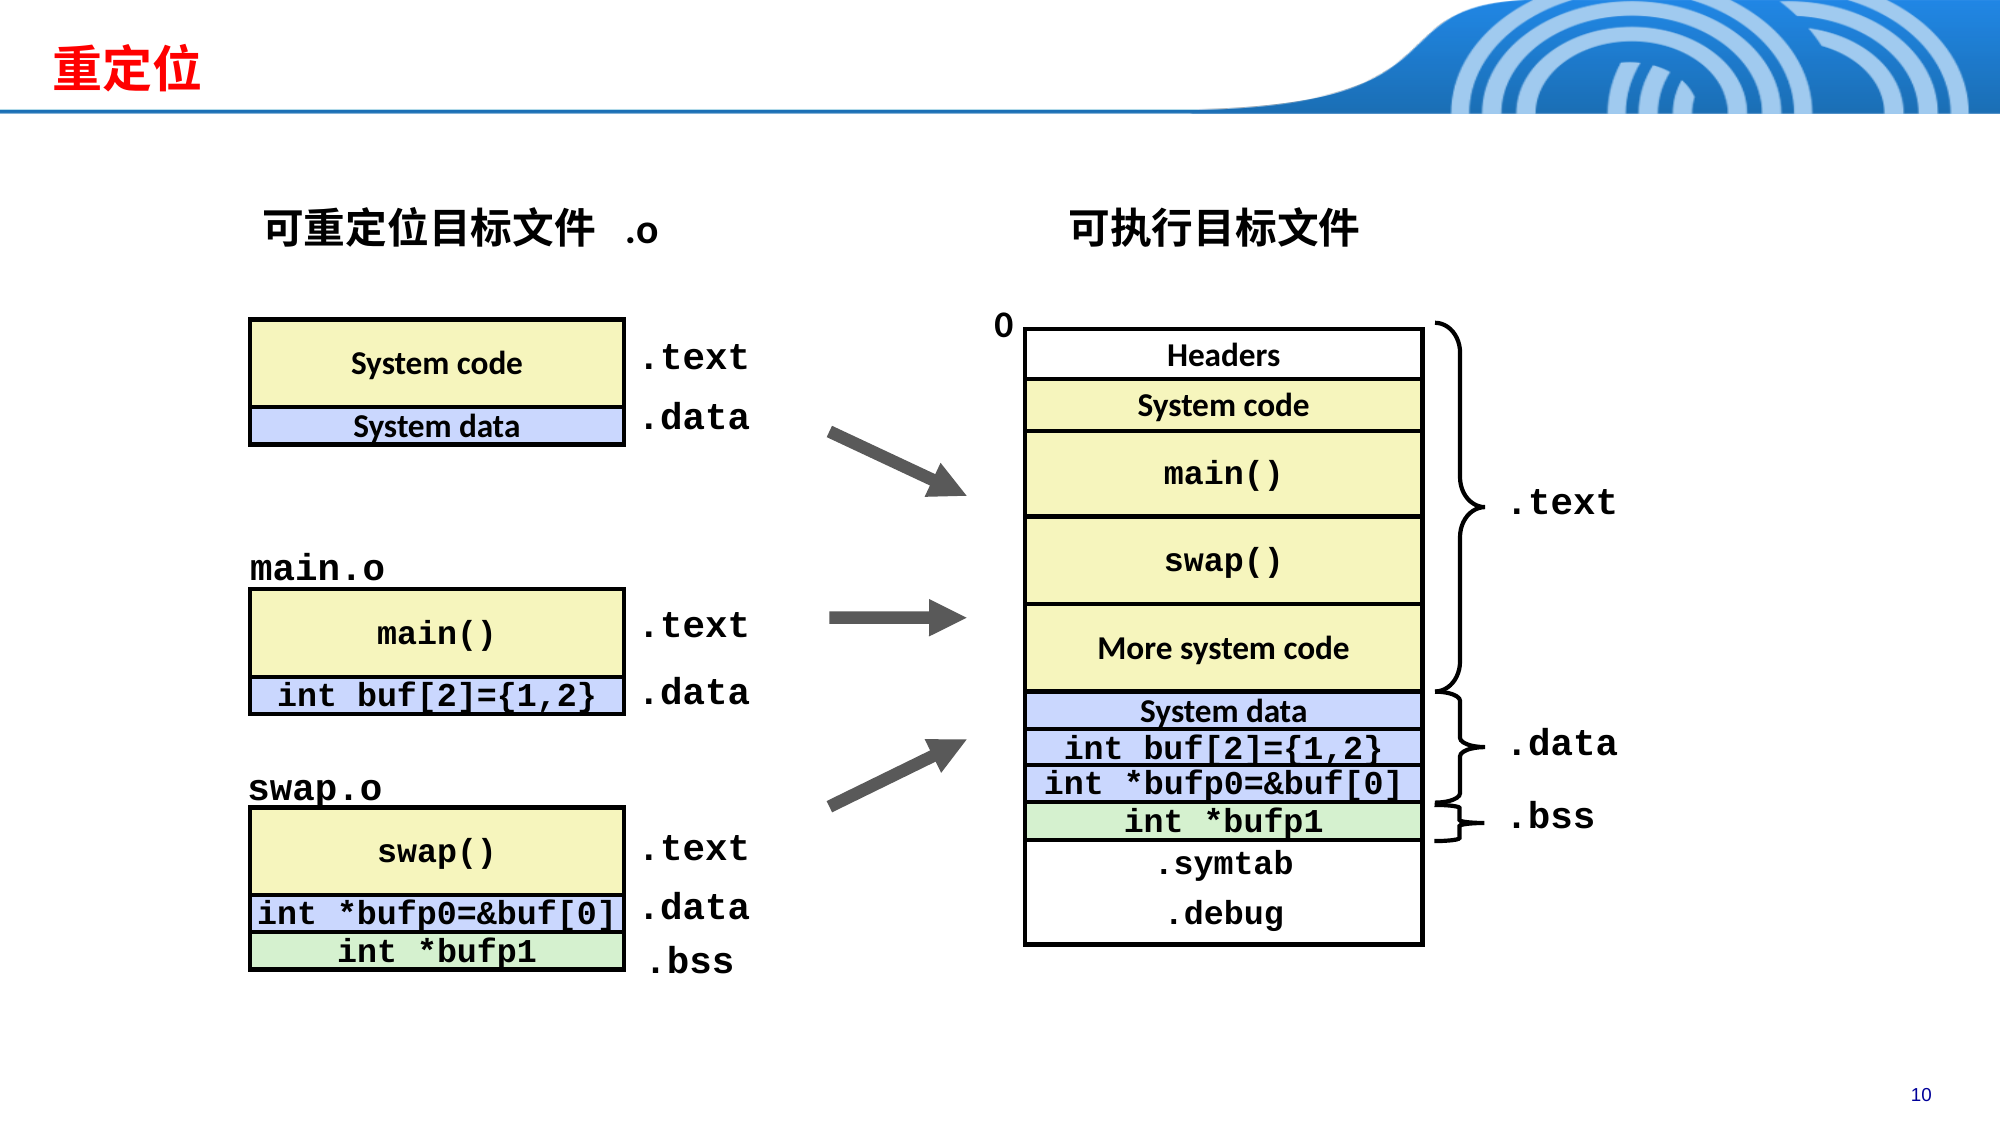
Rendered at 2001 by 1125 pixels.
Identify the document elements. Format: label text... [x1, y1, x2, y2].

title 重定位 [7, 40, 1202, 113]
text_box 可执行目标文件 [1033, 196, 1376, 261]
picture [0, 0, 2000, 114]
text_box 可重定位目标文件 .o [227, 196, 674, 261]
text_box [231, 294, 1634, 991]
